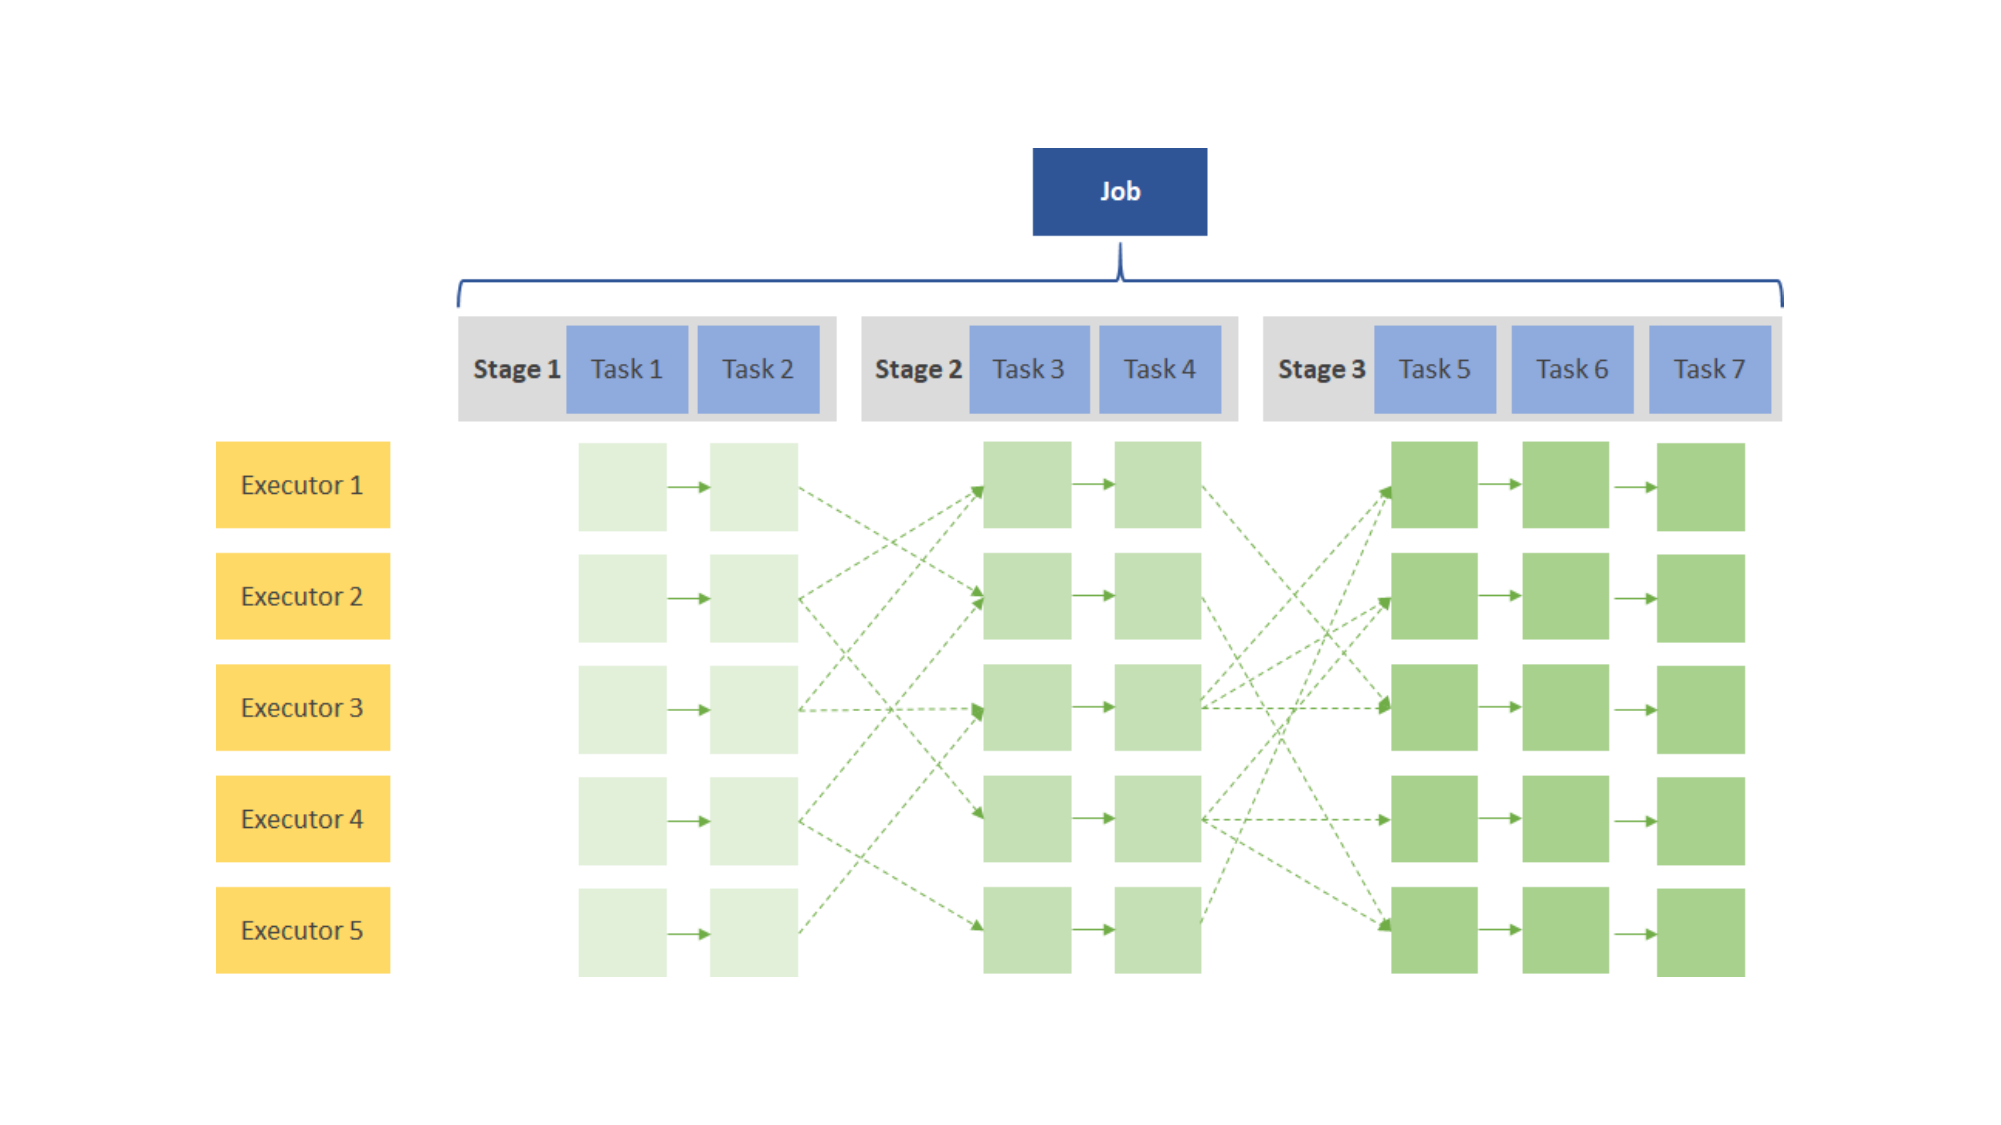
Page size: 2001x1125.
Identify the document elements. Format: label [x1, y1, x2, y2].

picture [216, 148, 1784, 977]
